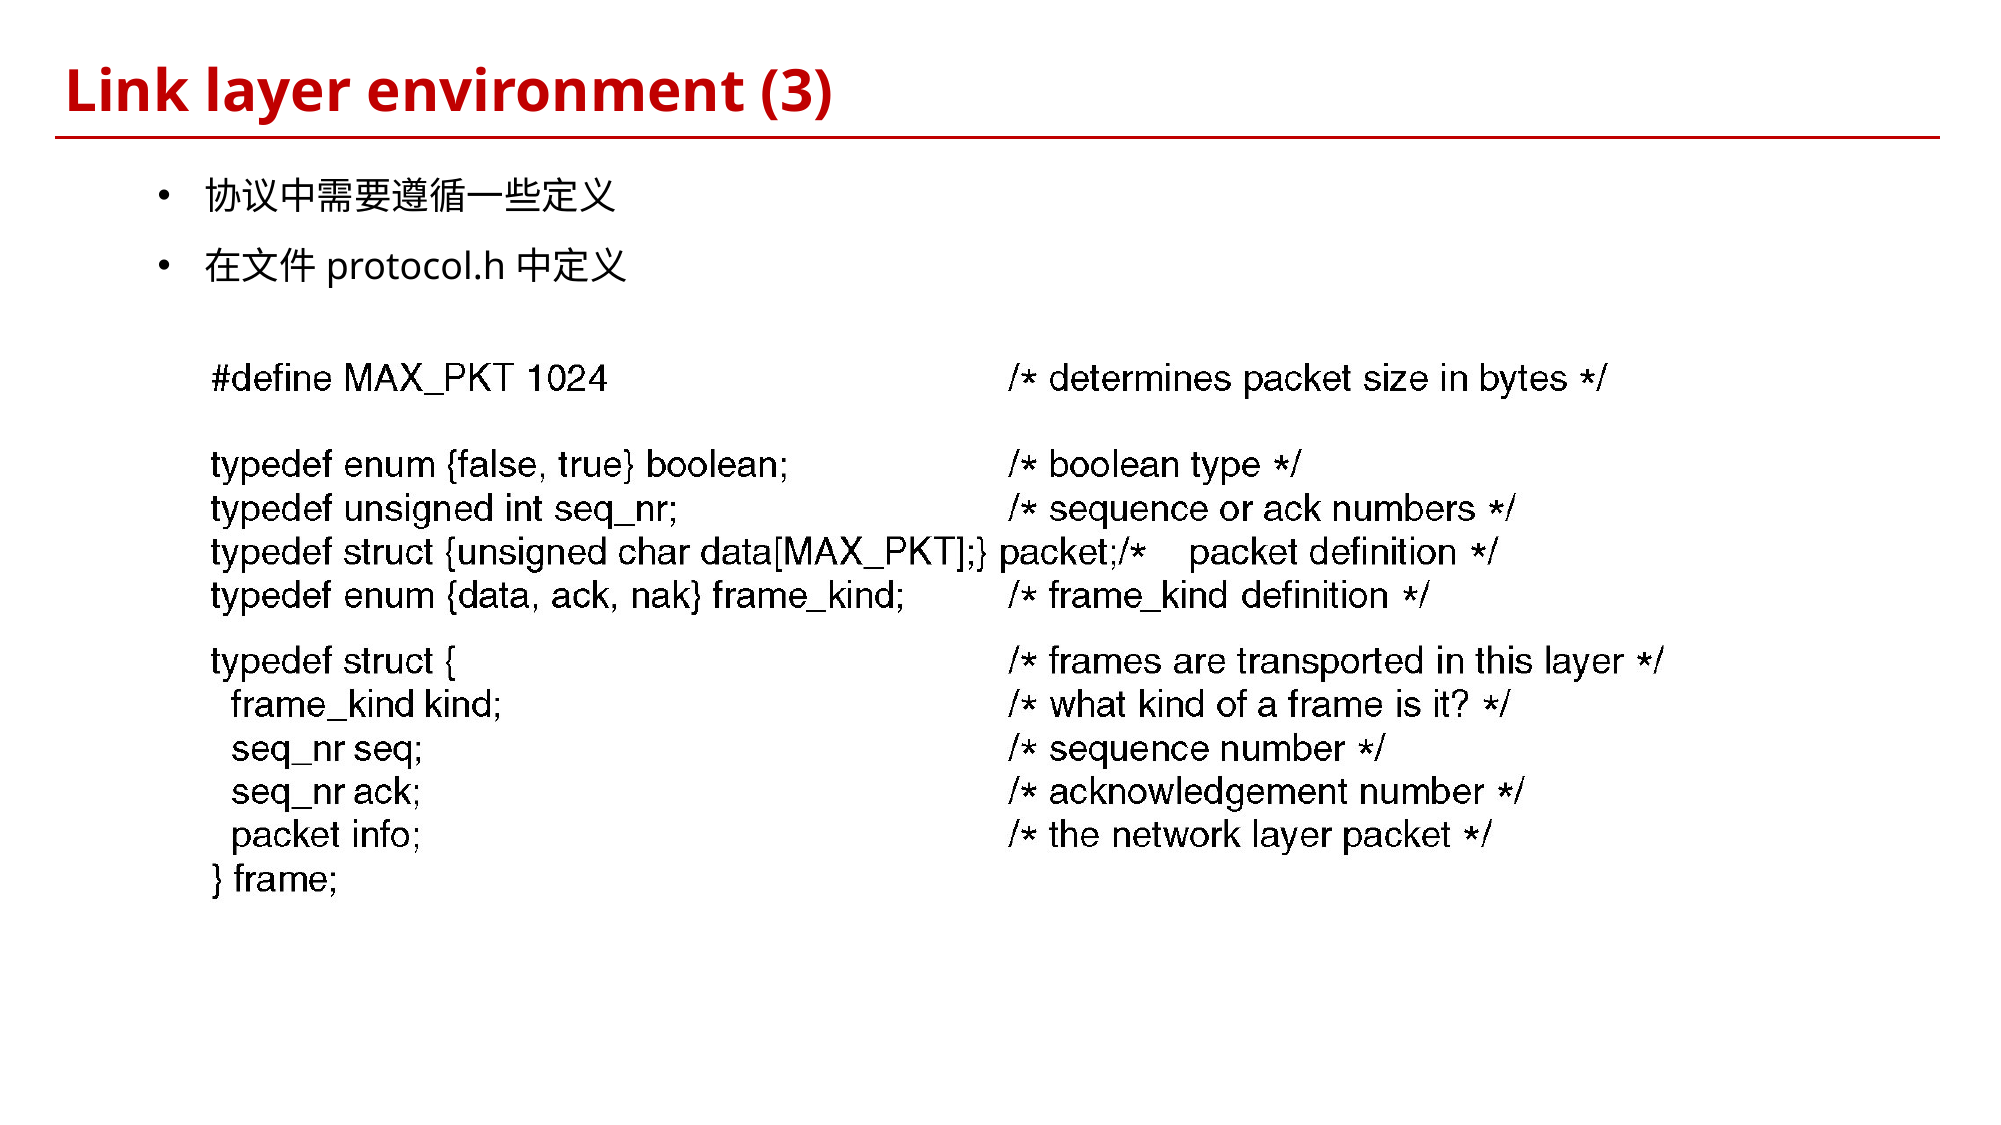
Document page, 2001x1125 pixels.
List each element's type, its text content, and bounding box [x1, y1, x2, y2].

text_box 协议中需要遵循一些定义 在文件protocol.h中定义 [142, 164, 643, 295]
picture [122, 355, 1664, 936]
text_box Link layer environment (3) [49, 45, 1972, 130]
